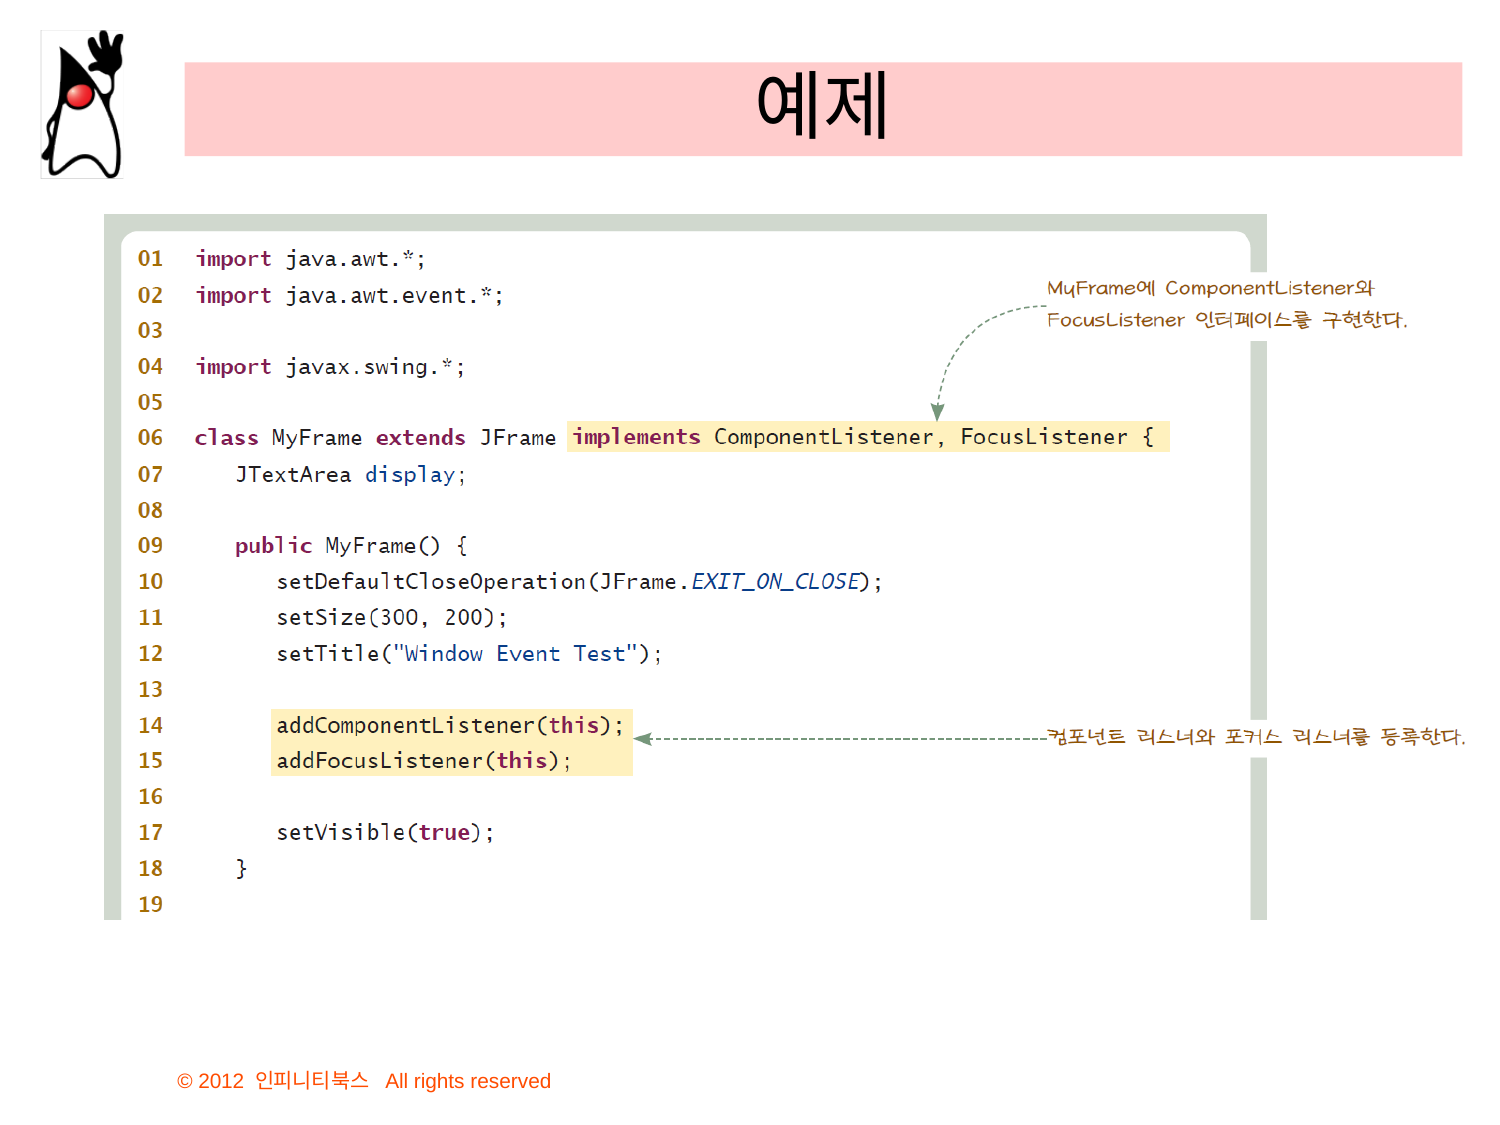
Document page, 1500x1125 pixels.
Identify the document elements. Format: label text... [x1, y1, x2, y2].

title 예제 [184, 62, 1463, 157]
picture [39, 30, 124, 179]
picture [100, 211, 1471, 920]
